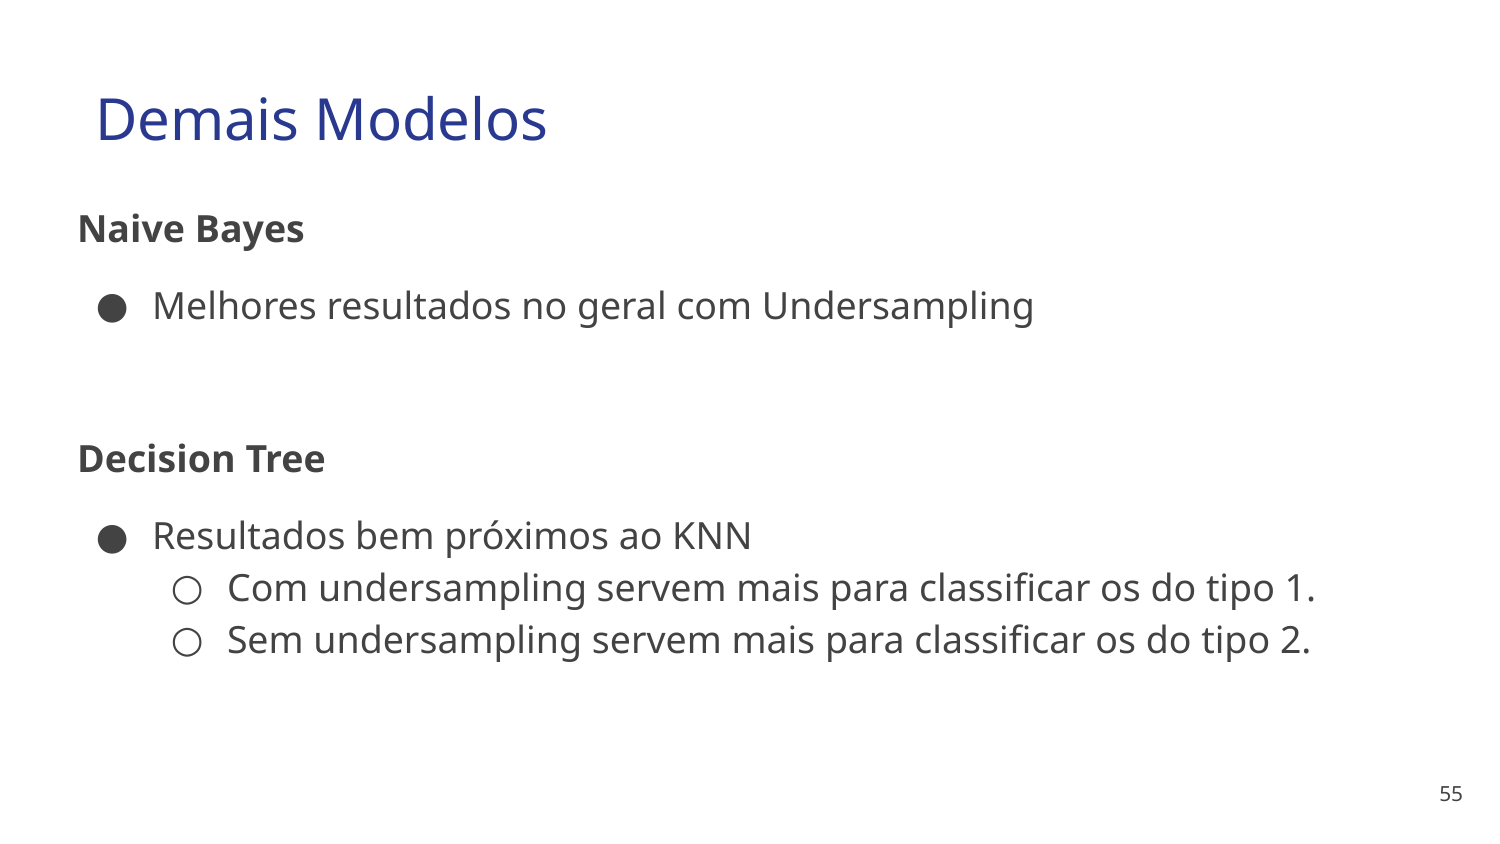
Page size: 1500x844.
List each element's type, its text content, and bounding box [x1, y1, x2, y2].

title Demais Modelos [80, 67, 1478, 167]
list Naive Bayes Melhores resultados no geral com Undersampling Decision Tree Resultados bem próximos ao KNN Com undersampling servem mais para classificar os do tipo 1. Sem undersampling servem mais para classificar os do tipo 2. [62, 113, 1478, 844]
